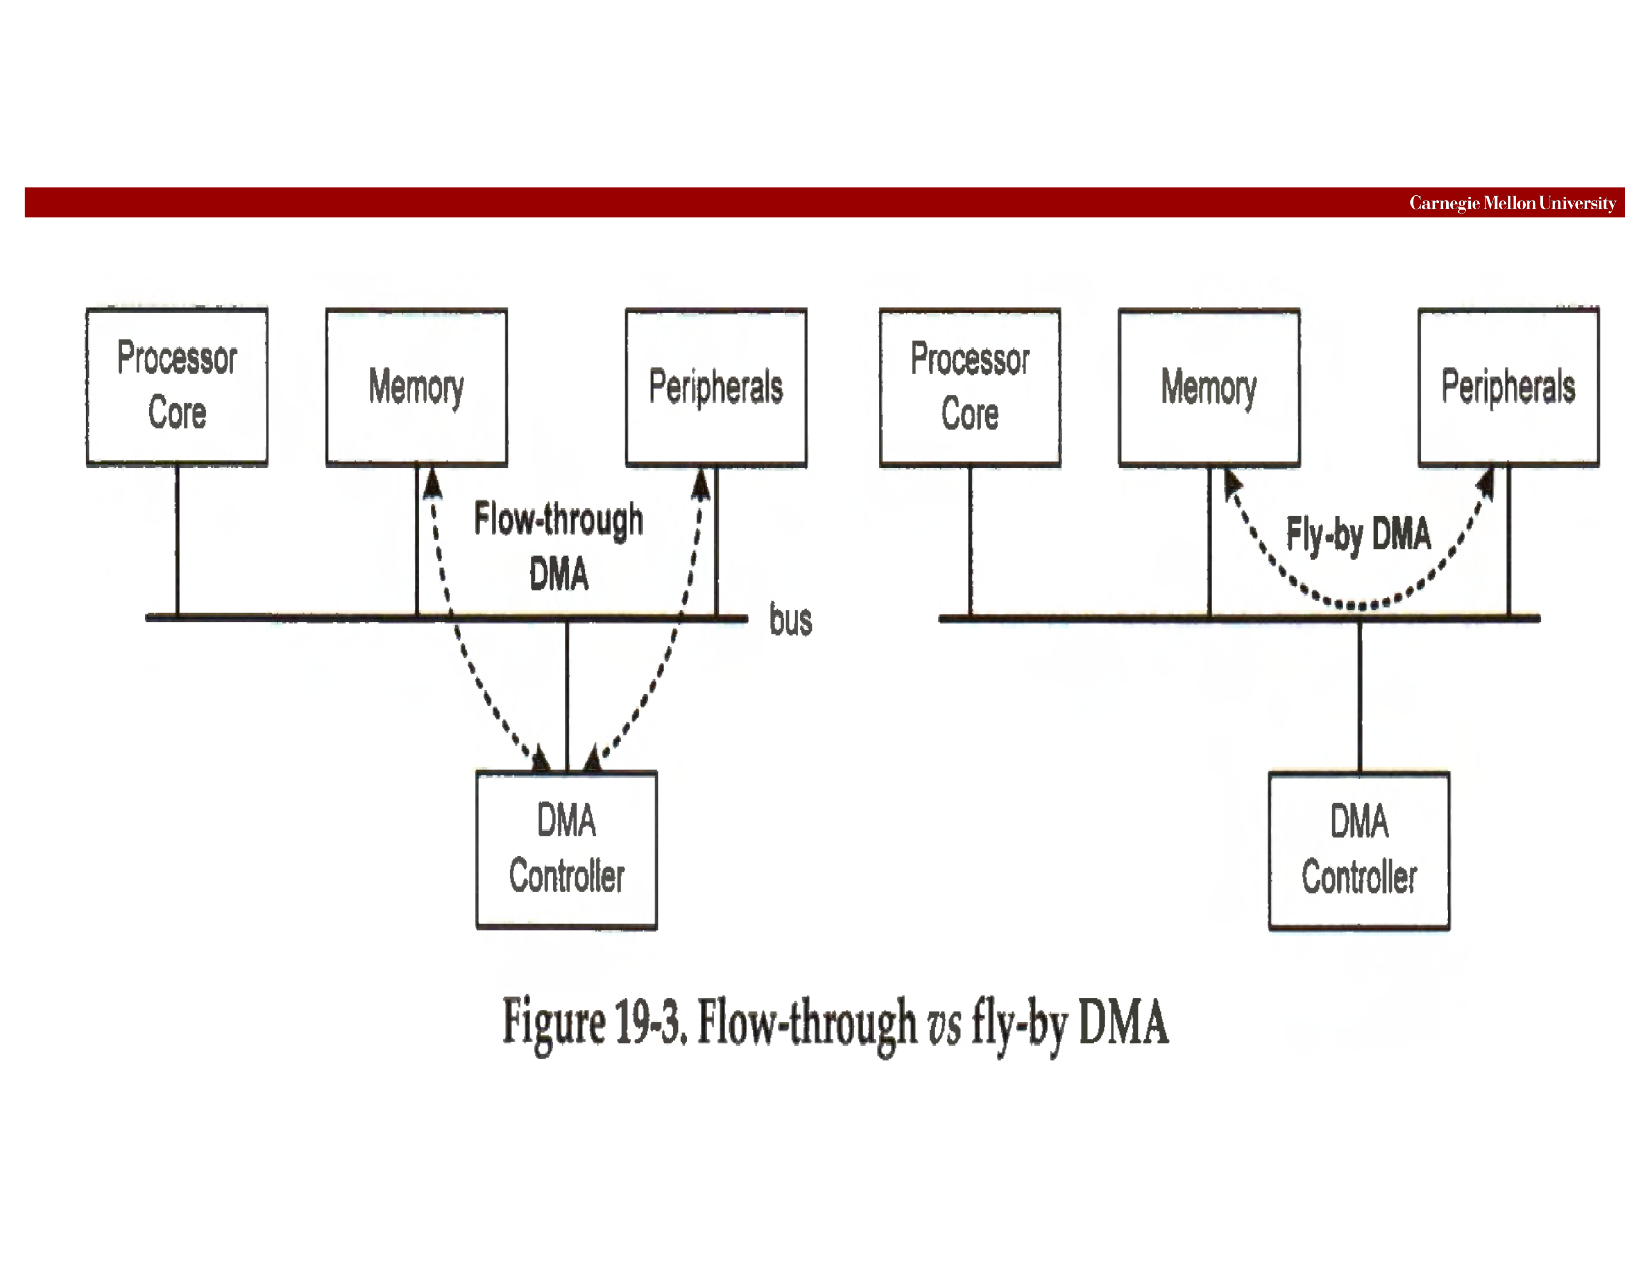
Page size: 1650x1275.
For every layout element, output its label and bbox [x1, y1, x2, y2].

picture [1410, 195, 1617, 214]
picture [74, 274, 1632, 1088]
